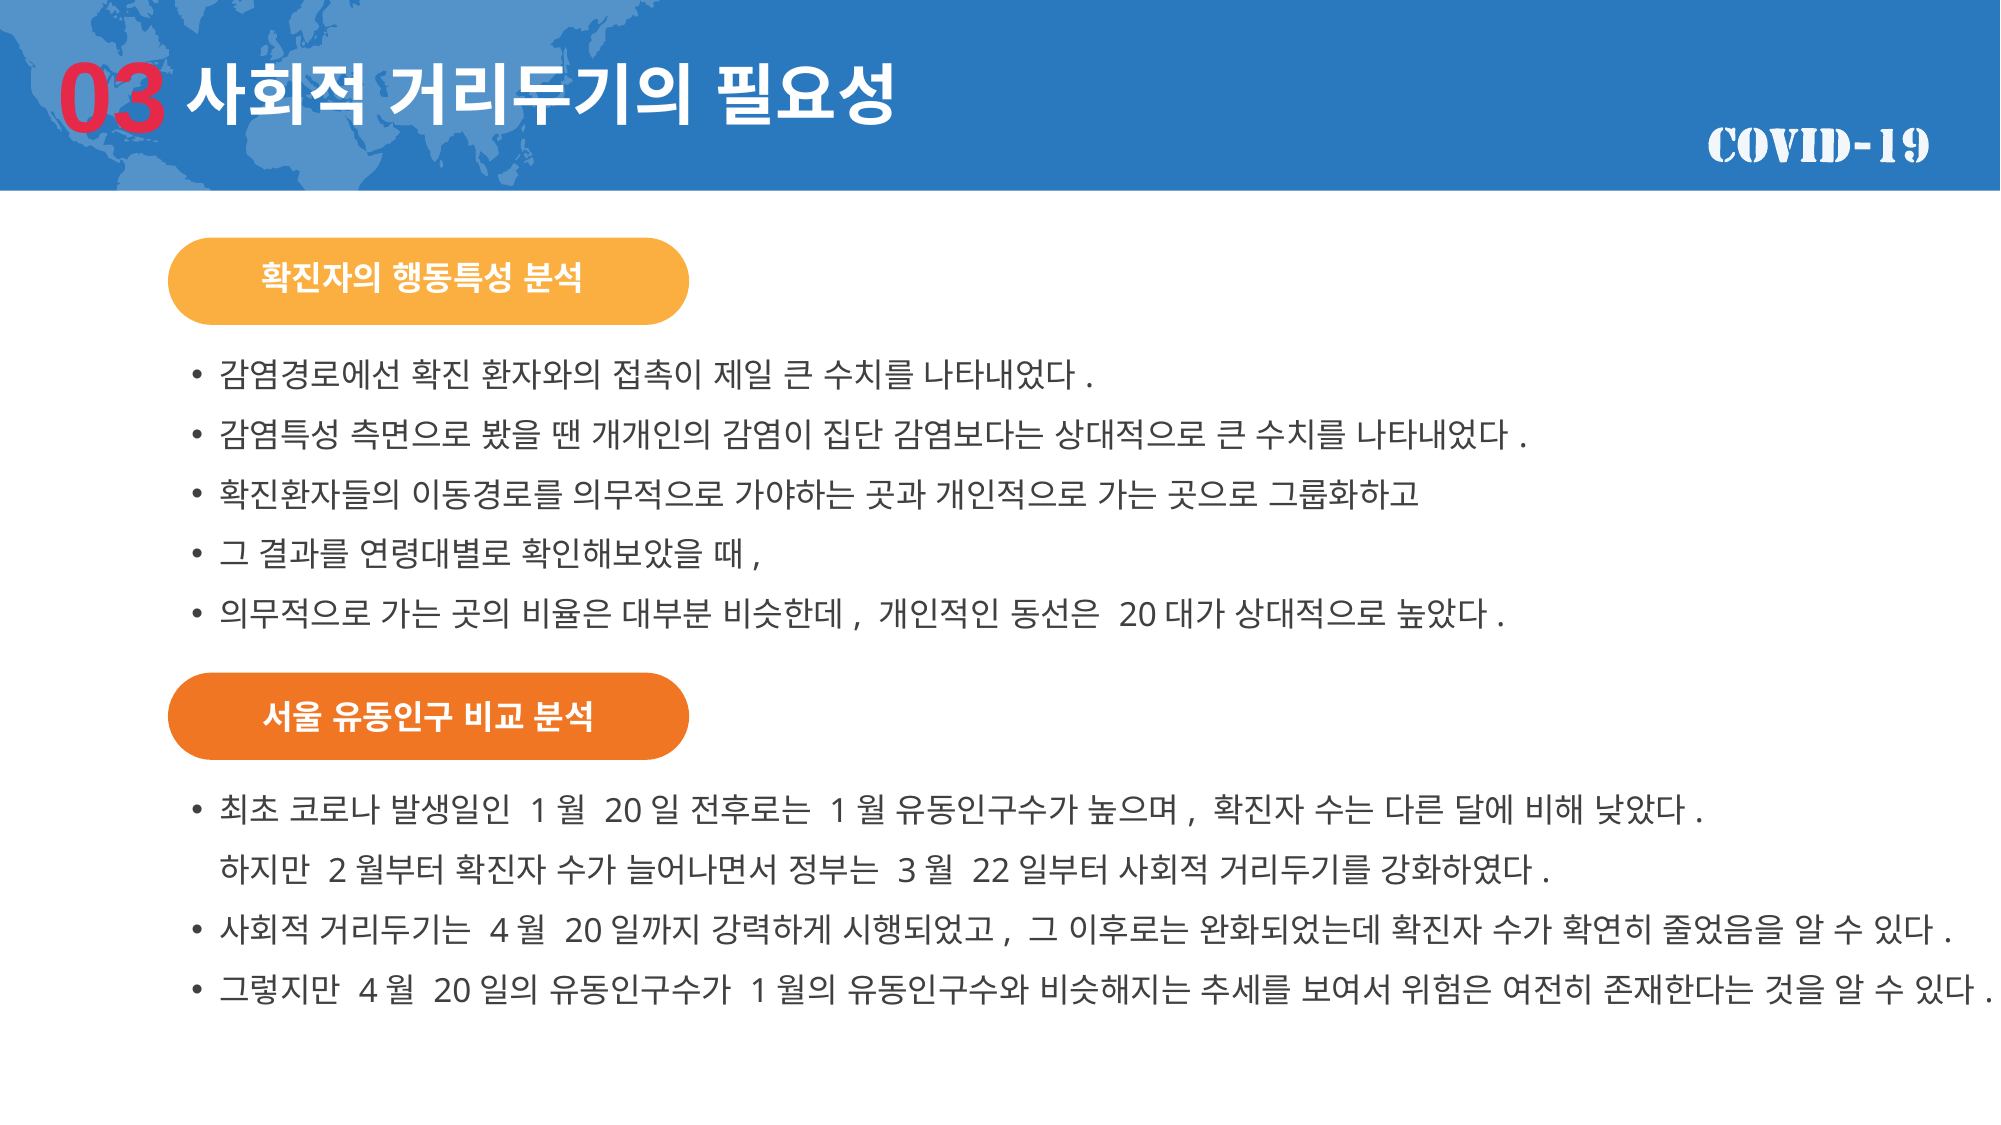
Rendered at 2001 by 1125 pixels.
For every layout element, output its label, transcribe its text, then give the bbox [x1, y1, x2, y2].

text_box 사회적 거리두기의 필요성 [167, 45, 1107, 140]
text_box [166, 671, 691, 761]
text_box 최초 코로나 발생일인 1월 20일 전후로는 1월 유동인구수가 높으며, 확진자 수는 다른 달에 비해 낮았다. 하지만 2월부터 확진자 수가 늘어나면서 정부는 3월 22일부터 사회적 거리두기를 강화하였다. 사회적 거리두기는 4월 20일까지 강력하게 시행되었고, 그 이후로는 완화되었는데 확진자 수가 확연히 줄었음을 알 수 있다. 그렇지만 4월 20일의 유동인구수가 1월의 유동인구수와 비슷해지는 추세를 보여서 위험은 여전히 존재한다는 것을 알 수 있다. [176, 762, 2000, 1017]
text_box 감염경로에선 확진 환자와의 접촉이 제일 큰 수치를 나타내었다. 감염특성 측면으로 봤을 땐 개개인의 감염이 집단 감염보다는 상대적으로 큰 수치를 나타내었다. 확진환자들의 이동경로를 의무적으로 가야하는 곳과 개인적으로 가는 곳으로 그룹화하고 그 결과를 연령대별로 확인해보았을 때, 의무적으로 가는 곳의 비율은 대부분 비슷한데, 개인적인 동선은 20대가 상대적으로 높았다. [176, 326, 1824, 641]
text_box 03 [34, 25, 192, 160]
text_box [166, 236, 691, 326]
text_box 서울 유동인구 비교 분석 [208, 688, 649, 744]
text_box 확진자의 행동특성 분석 [203, 250, 644, 305]
